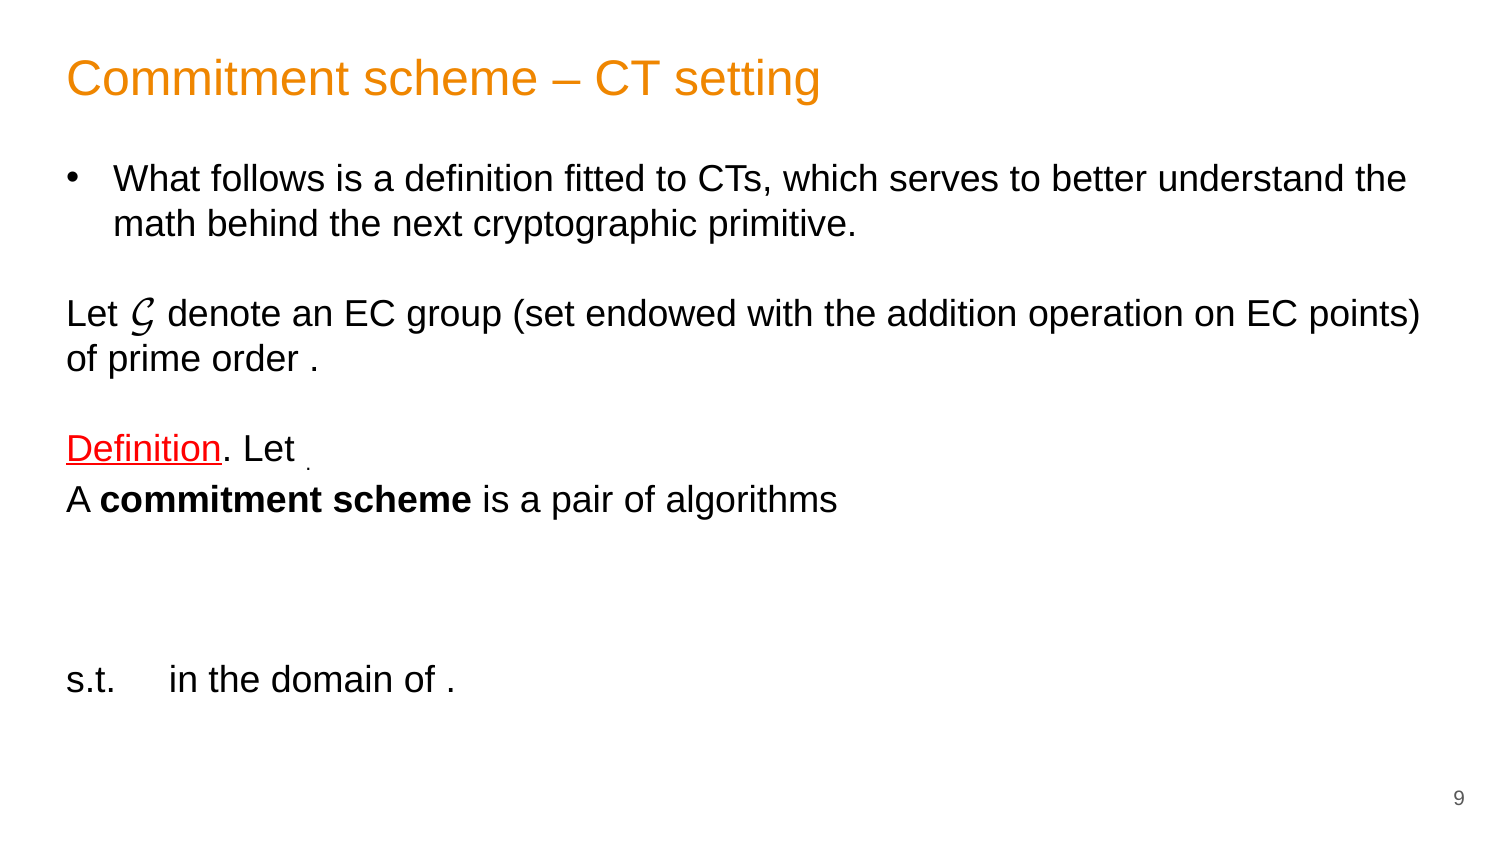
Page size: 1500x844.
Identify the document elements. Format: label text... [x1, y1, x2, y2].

slide_number 9 [1389, 764, 1480, 830]
title Commitment scheme – CT setting [51, 30, 1449, 125]
